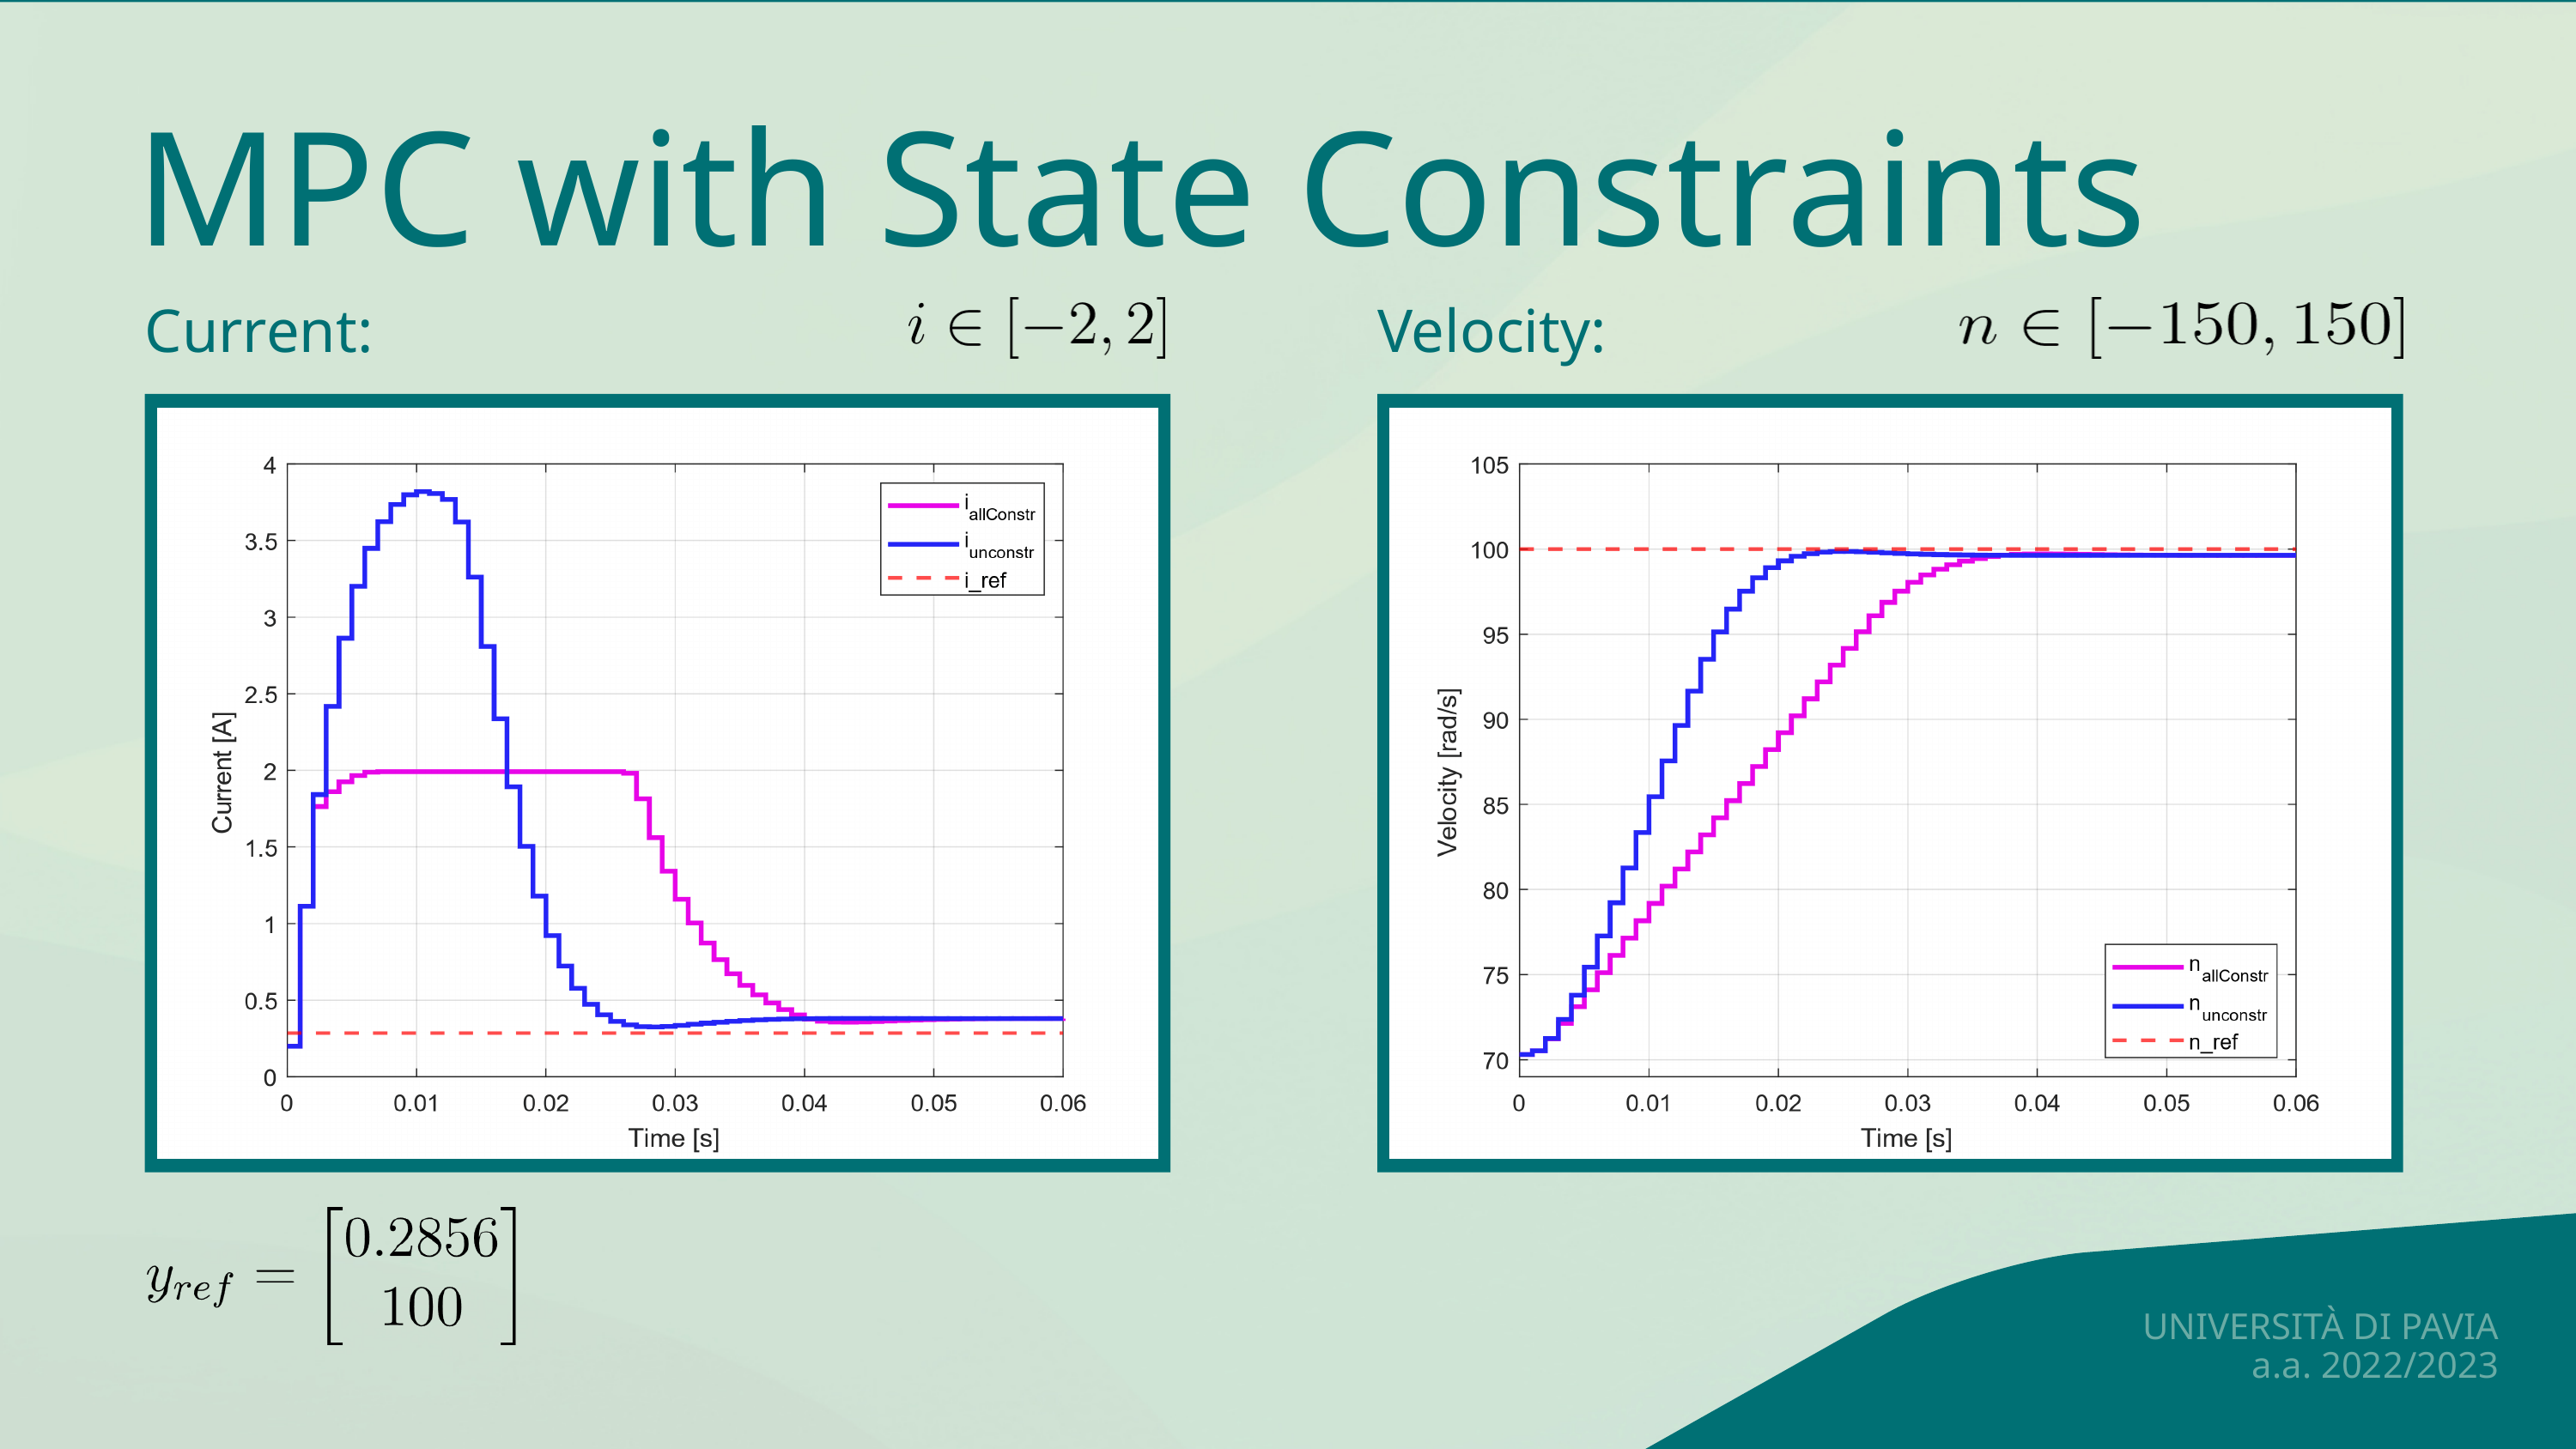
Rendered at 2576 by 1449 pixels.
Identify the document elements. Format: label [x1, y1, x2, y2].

picture [0, 0, 2576, 1449]
text_box [1132, 1253, 2576, 1449]
text_box [136, 109, 2404, 450]
